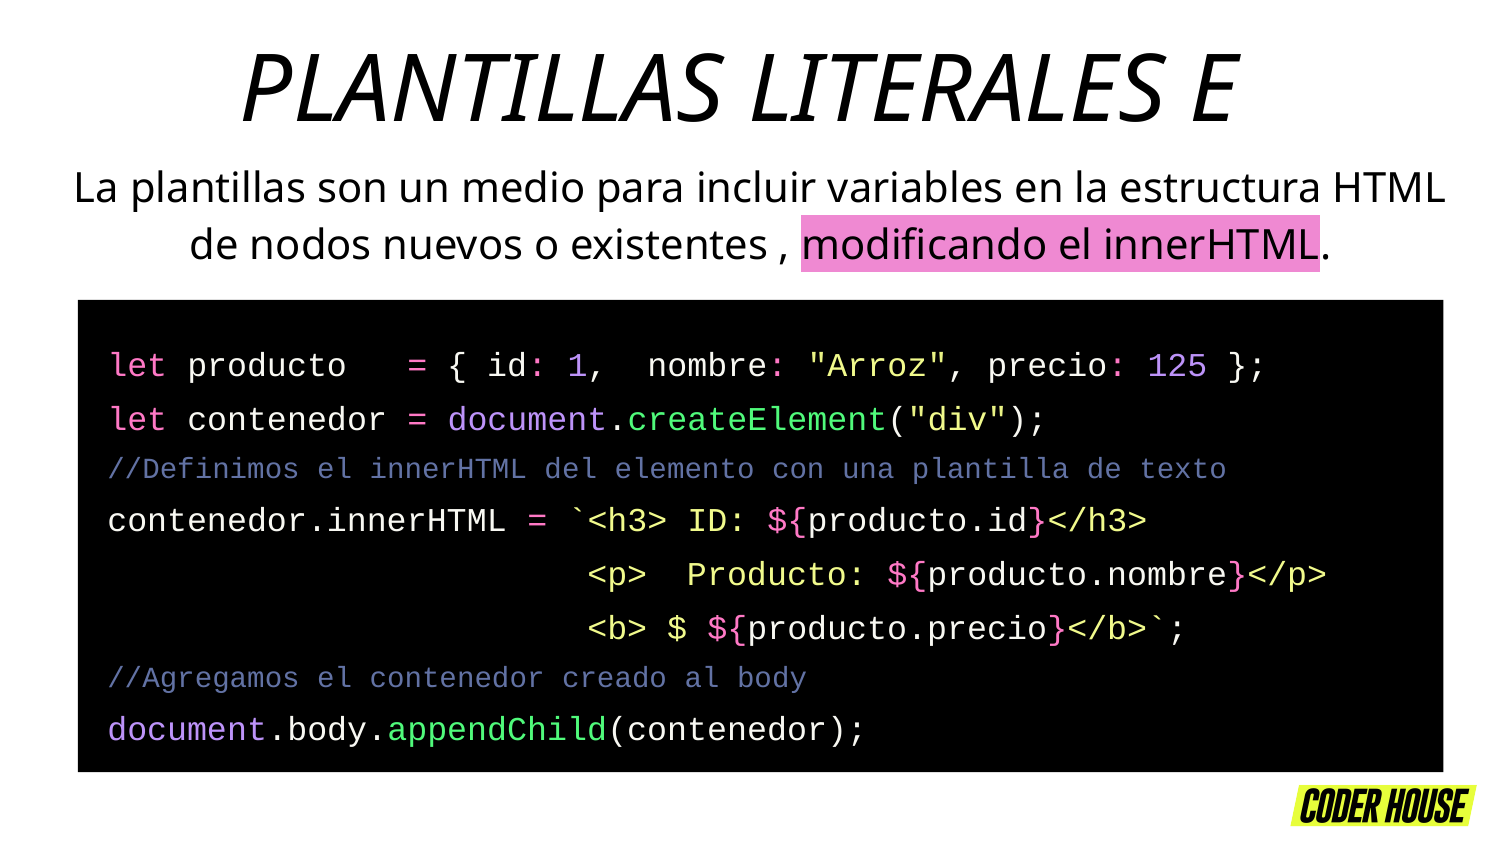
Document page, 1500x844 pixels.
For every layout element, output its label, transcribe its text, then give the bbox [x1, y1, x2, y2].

text_box La plantillas son un medio para incluir variables en la estructura HTML de nodos nuevos o existentes , modificando el innerHTML. [55, 138, 1466, 259]
text_box PLANTILLAS LITERALES E innerHTML [105, 12, 1372, 138]
picture [1286, 778, 1482, 833]
text_box let producto = { id: 1, nombre: "Arroz", precio: 125 }; let contenedor = document.createElement("div"); //Definimos el innerHTML del elemento con una plantilla de texto contenedor.innerHTML = `<h3> ID: ${producto.id}</h3> <p> Producto: ${producto.nombre}</p> <b> $ ${producto.precio}</b>`; //Agregamos el contenedor creado al body document.body.appendChild(contenedor); [77, 299, 1444, 773]
